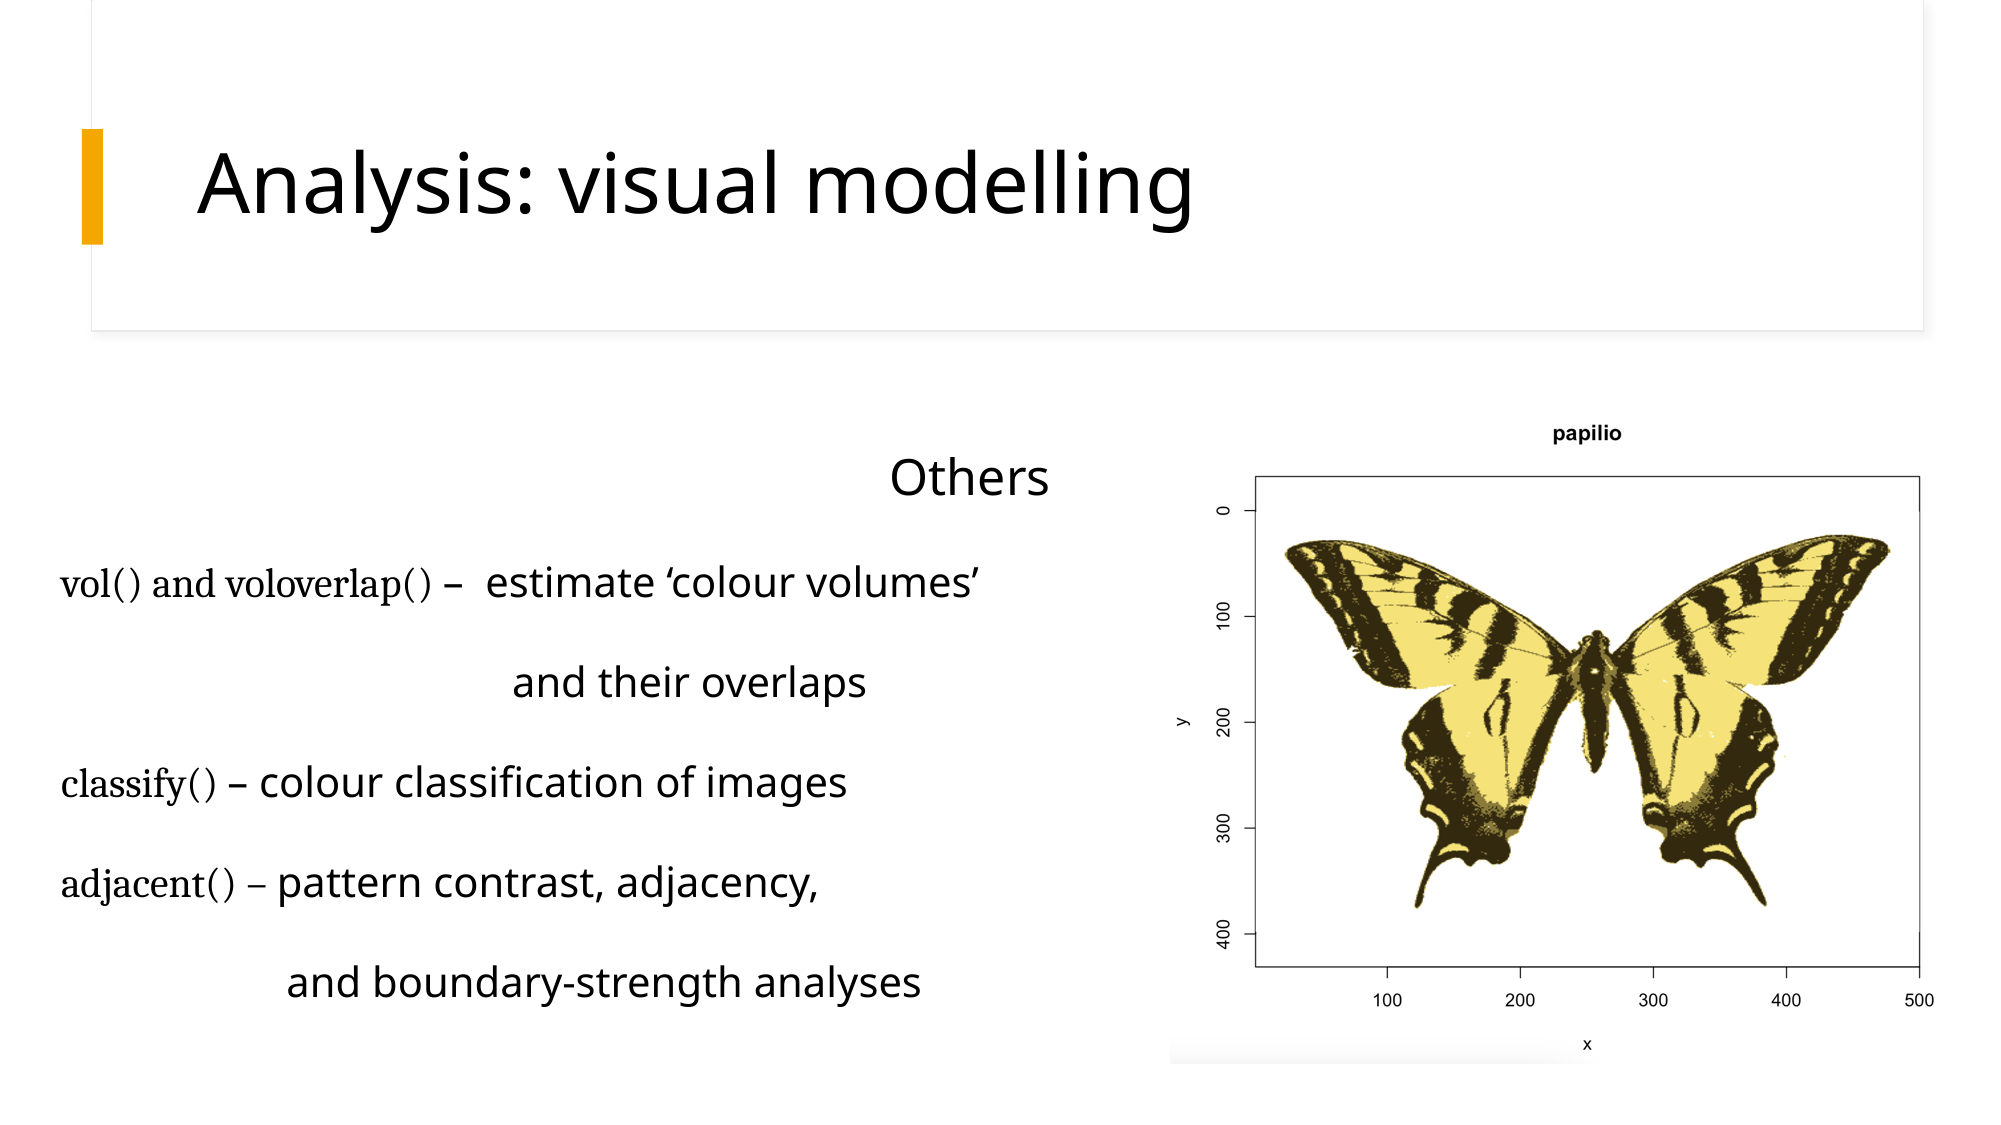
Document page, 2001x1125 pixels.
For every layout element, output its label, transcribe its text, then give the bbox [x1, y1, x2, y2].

title Analysis: visual modelling [183, 90, 1851, 284]
picture [1170, 400, 1954, 1064]
text_box Others vol() and voloverlap() – estimate ‘colour volumes’ and their overlaps classify() – colour classification of images adjacent() – pattern contrast, adjacency, and boundary-strength analyses [46, 378, 1895, 1014]
